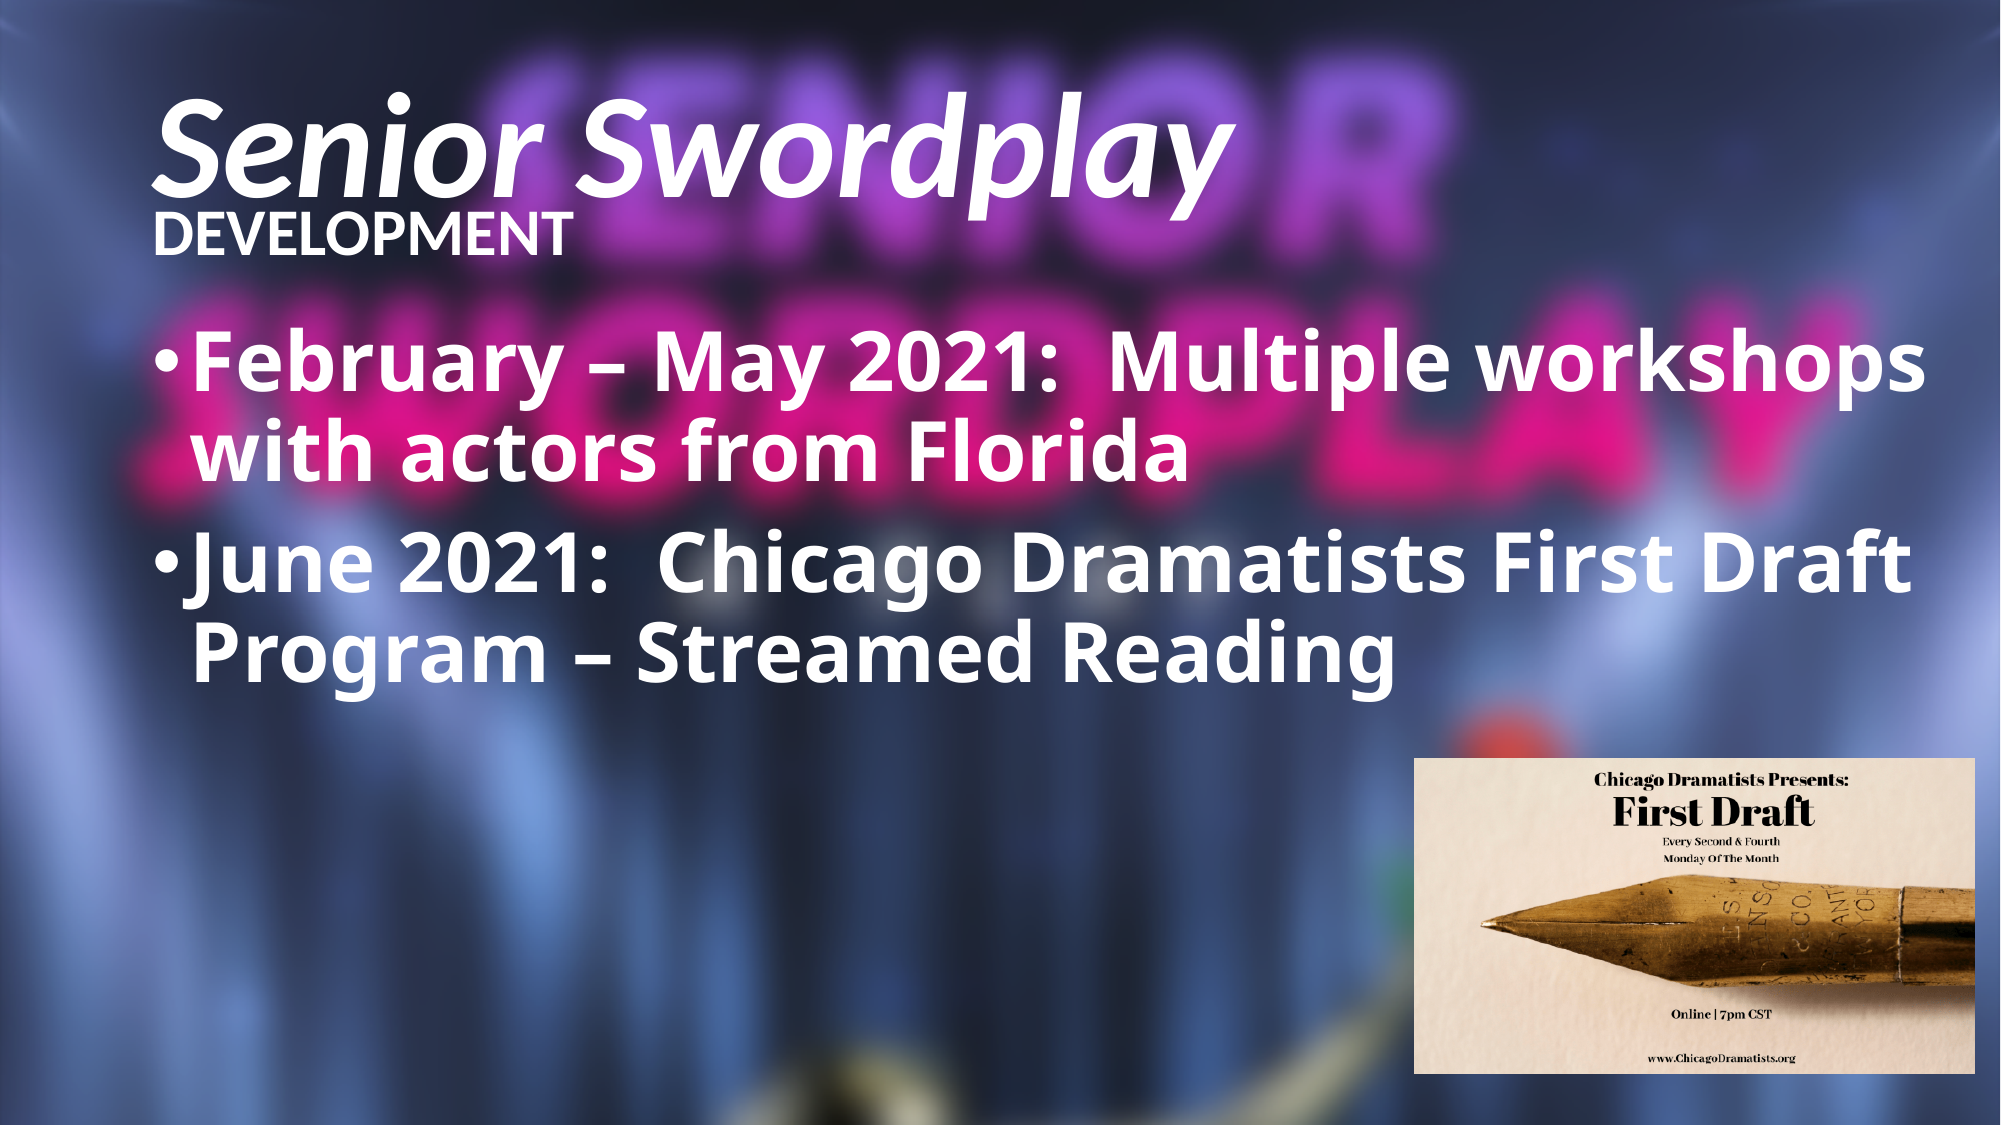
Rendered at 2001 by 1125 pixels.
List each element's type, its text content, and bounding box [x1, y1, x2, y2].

picture [0, 0, 2001, 1125]
text_box February – May 2021: Multiple workshops with actors from Florida June 2021: Chicago Dramatists First Draft Program – Streamed Reading [137, 312, 1950, 1014]
text_box DEVELOPMENT [137, 254, 1813, 313]
text_box Senior Swordplay [137, 60, 1863, 254]
